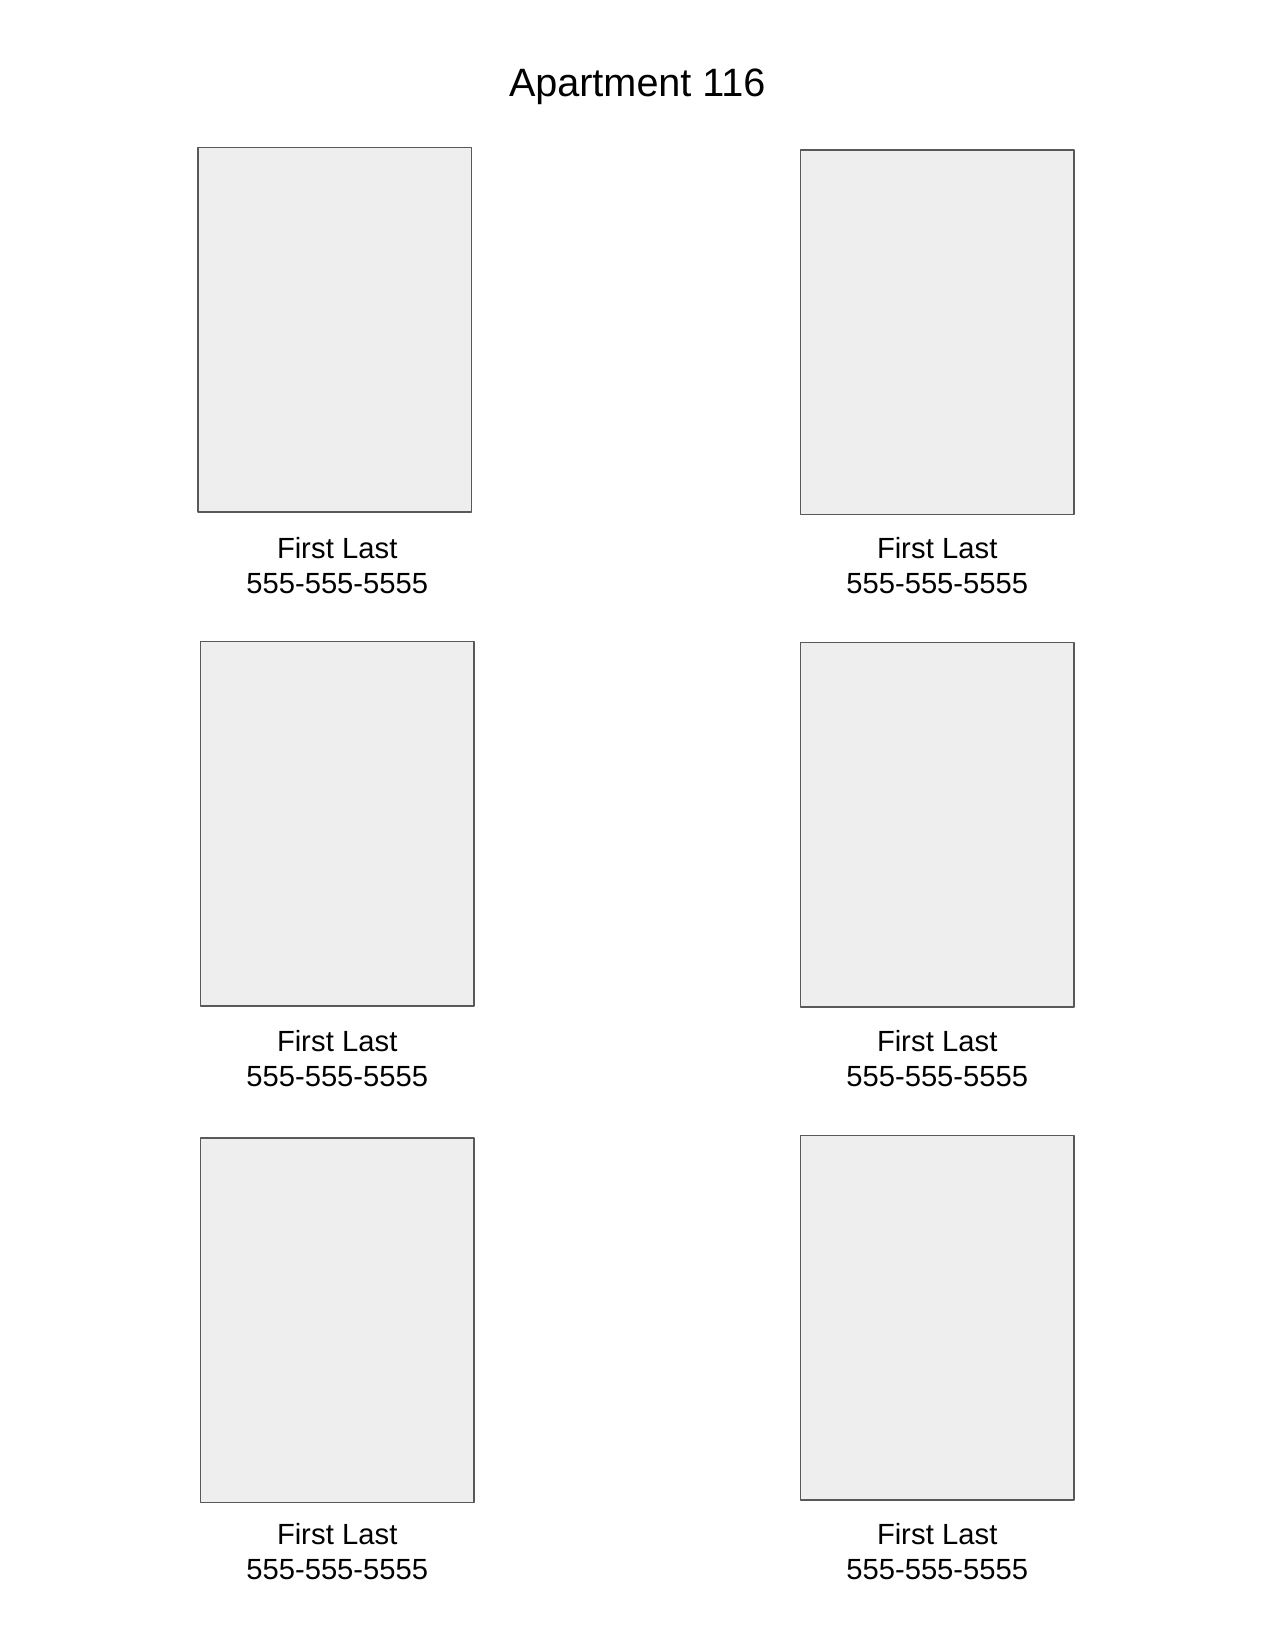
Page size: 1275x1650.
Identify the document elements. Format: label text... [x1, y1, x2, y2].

text_box First Last 555-555-5555 [200, 1007, 475, 1090]
text_box [800, 1135, 1075, 1500]
text_box First Last 555-555-5555 [800, 514, 1075, 597]
text_box [800, 149, 1075, 514]
text_box Apartment 116 [449, 36, 826, 104]
text_box [200, 1137, 475, 1500]
text_box [800, 642, 1075, 1007]
text_box First Last 555-555-5555 [200, 514, 475, 597]
text_box [200, 641, 475, 1007]
text_box First Last 555-555-5555 [200, 1500, 475, 1583]
text_box First Last 555-555-5555 [800, 1007, 1075, 1090]
text_box First Last 555-555-5555 [800, 1500, 1075, 1583]
text_box [198, 147, 472, 513]
